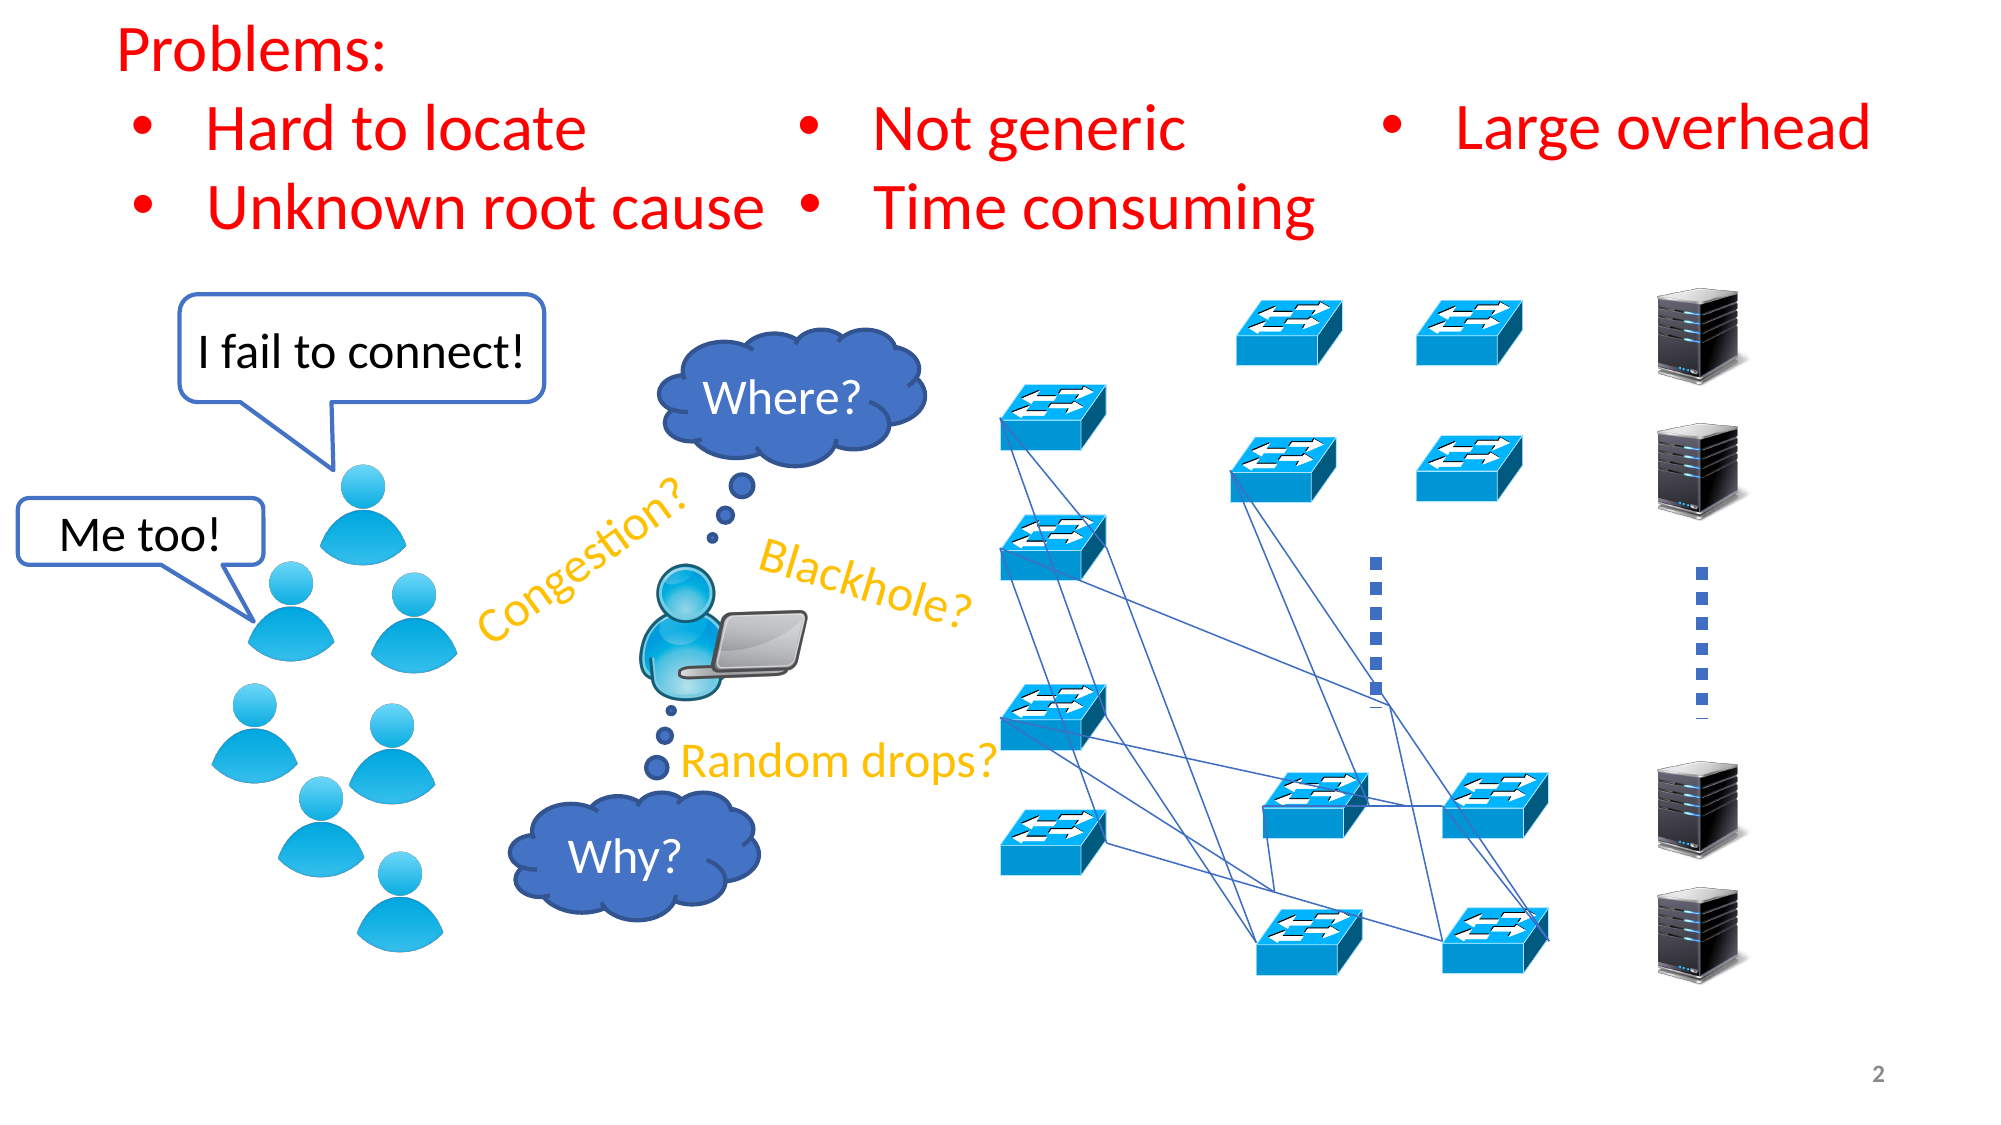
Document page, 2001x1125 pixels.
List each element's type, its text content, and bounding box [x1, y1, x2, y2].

text_box Why? [507, 790, 762, 923]
text_box I fail to connect! [177, 292, 547, 458]
text_box Where? [706, 532, 719, 544]
picture [199, 678, 455, 957]
text_box Where? [656, 327, 928, 469]
text_box Large overhead [1365, 75, 1889, 171]
text_box Hard to locate [115, 76, 603, 172]
picture [1648, 753, 1756, 861]
text_box Time consuming [783, 155, 1332, 250]
text_box Blackhole? [747, 509, 994, 653]
text_box Why? [644, 754, 665, 781]
picture [236, 460, 469, 678]
text_box Me too! [15, 495, 266, 611]
text_box Why? [655, 726, 665, 745]
slide_number 2 [1433, 1042, 1900, 1103]
text_box Random drops? [665, 720, 994, 795]
picture [1648, 879, 1756, 987]
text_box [999, 299, 1550, 977]
text_box Not generic [782, 76, 1218, 172]
text_box Congestion? [473, 445, 717, 670]
text_box Where? [715, 505, 736, 525]
text_box Unknown root cause [116, 155, 782, 251]
text_box Problems: [101, 0, 404, 93]
picture [619, 551, 824, 717]
picture [1648, 280, 1756, 387]
picture [1648, 415, 1756, 523]
text_box Where? [728, 472, 756, 500]
